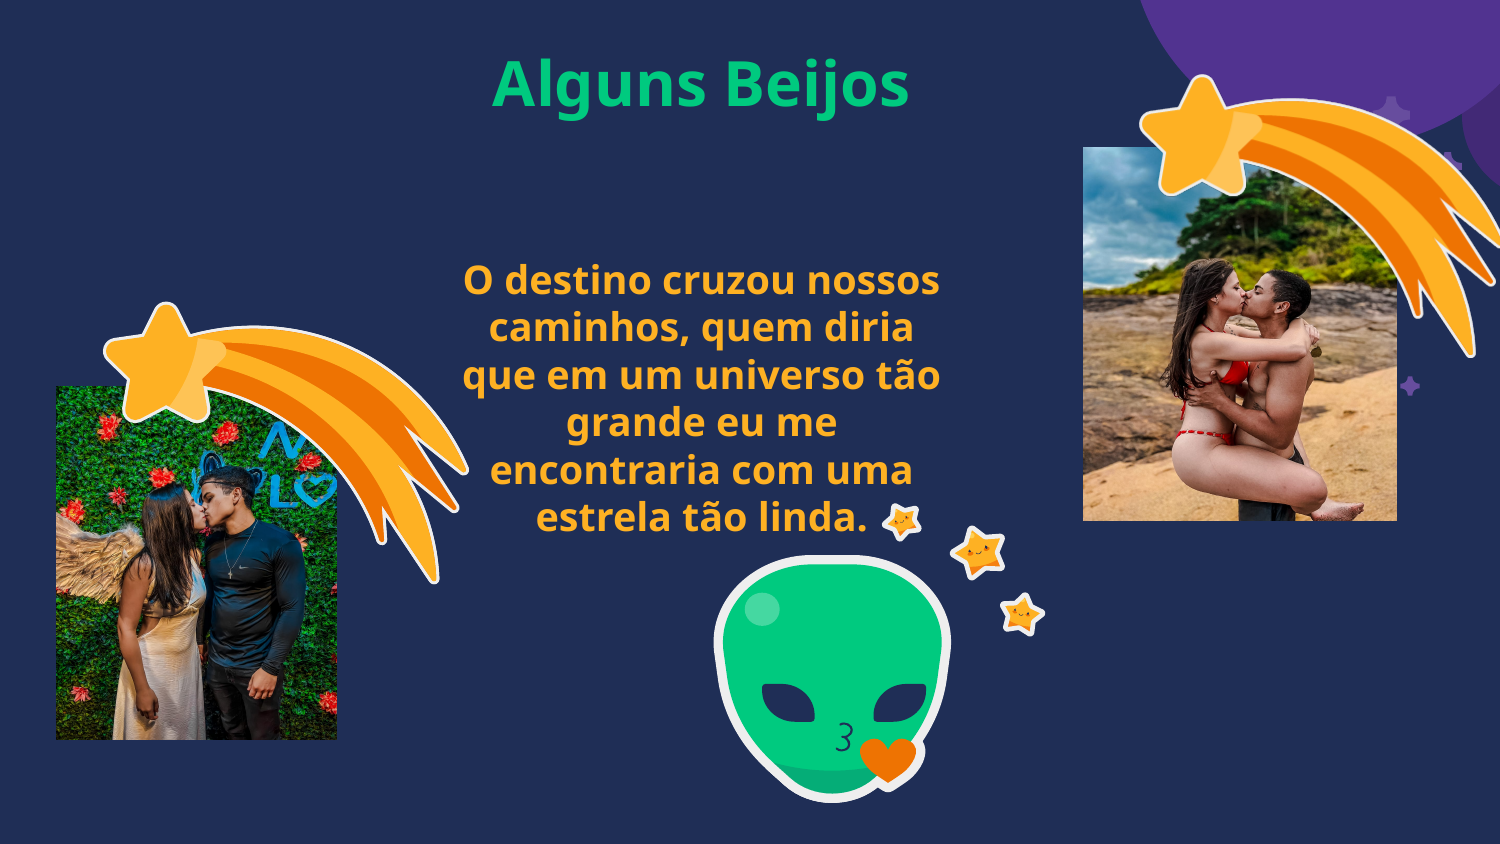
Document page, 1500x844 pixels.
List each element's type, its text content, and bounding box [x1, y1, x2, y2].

picture [1082, 74, 1500, 521]
title O destino cruzou nossos caminhos, quem diria que em um universo tão grande eu me encontraria com uma estrela tão linda. [442, 239, 962, 535]
picture [56, 386, 338, 740]
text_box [102, 304, 467, 582]
text_box Alguns Beijos [442, 36, 962, 127]
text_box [722, 499, 1049, 794]
